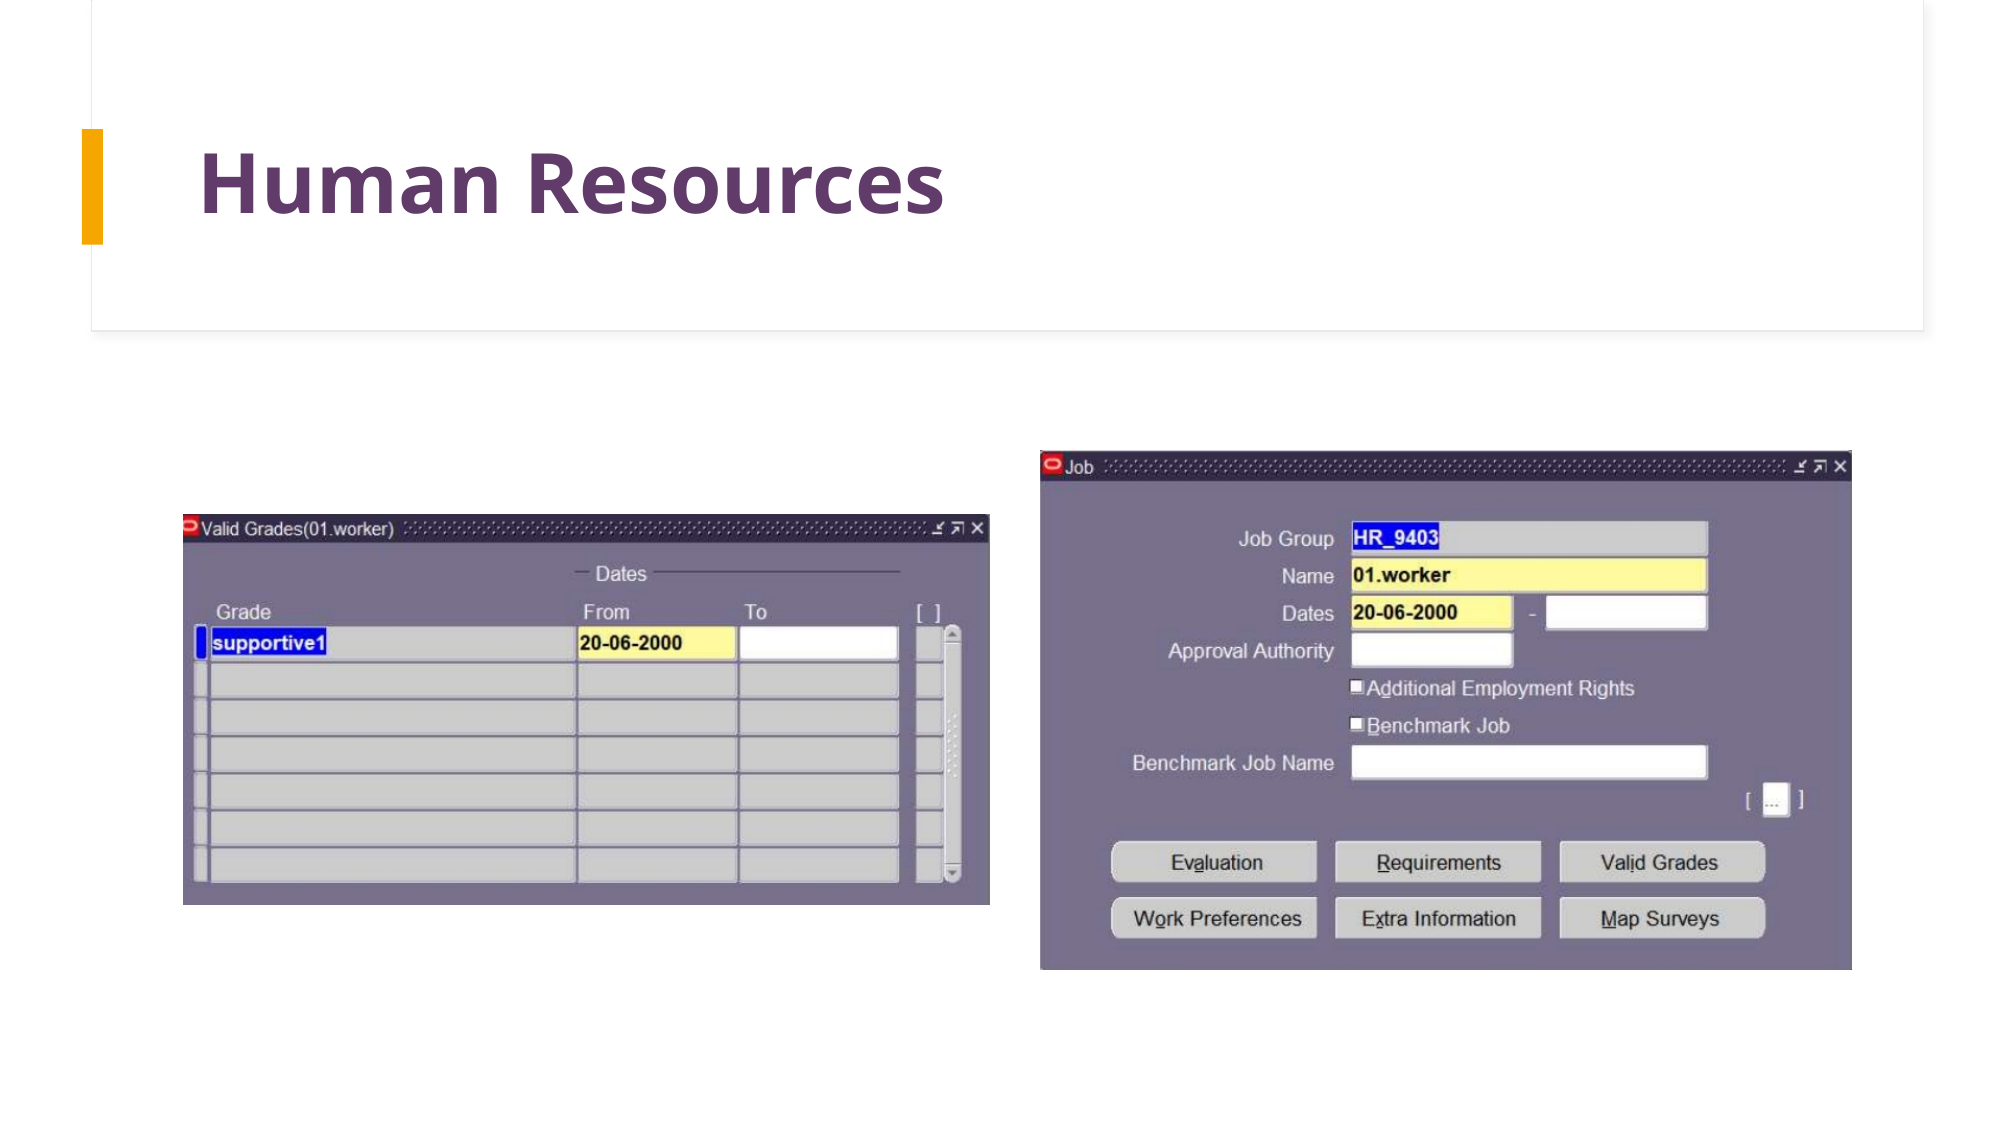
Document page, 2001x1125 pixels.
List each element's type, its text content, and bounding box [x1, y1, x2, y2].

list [1040, 449, 1852, 970]
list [182, 514, 993, 905]
title Human Resources [183, 90, 1851, 284]
